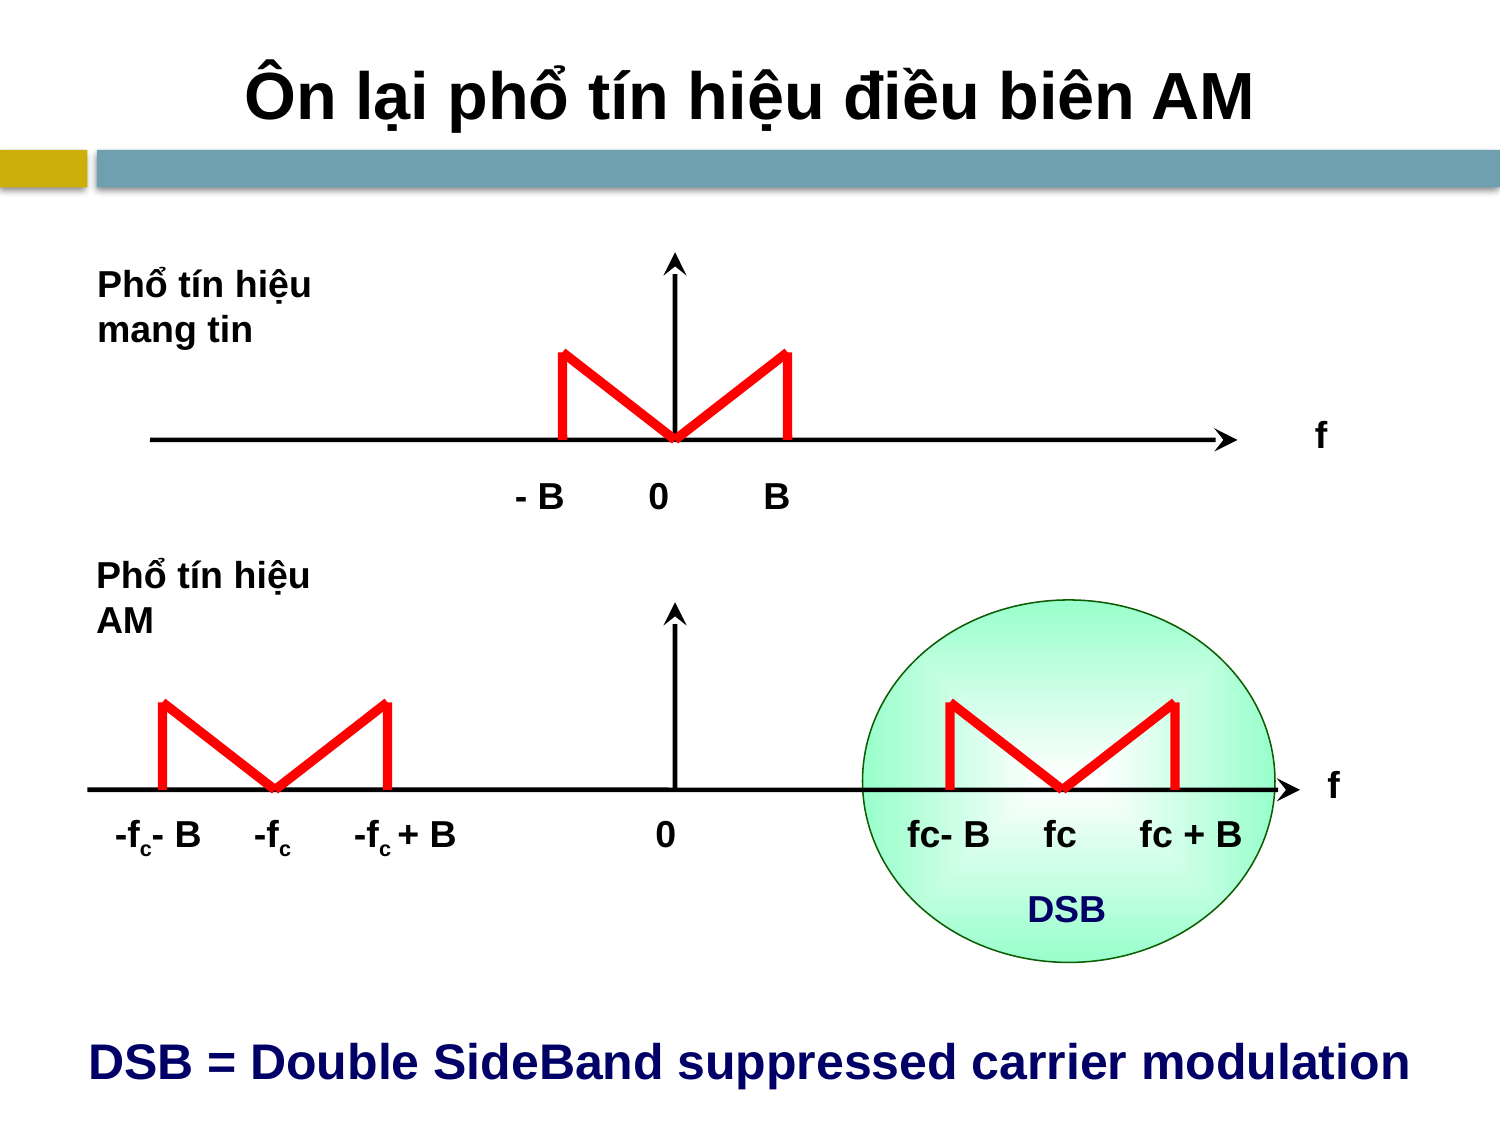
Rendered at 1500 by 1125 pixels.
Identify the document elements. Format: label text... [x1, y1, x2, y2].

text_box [87, 252, 1438, 963]
text_box DSB = Double SideBand suppressed carrier modulation [0, 1022, 1500, 1097]
title Ôn lại phổ tín hiệu điều biên AM [62, 12, 1438, 173]
